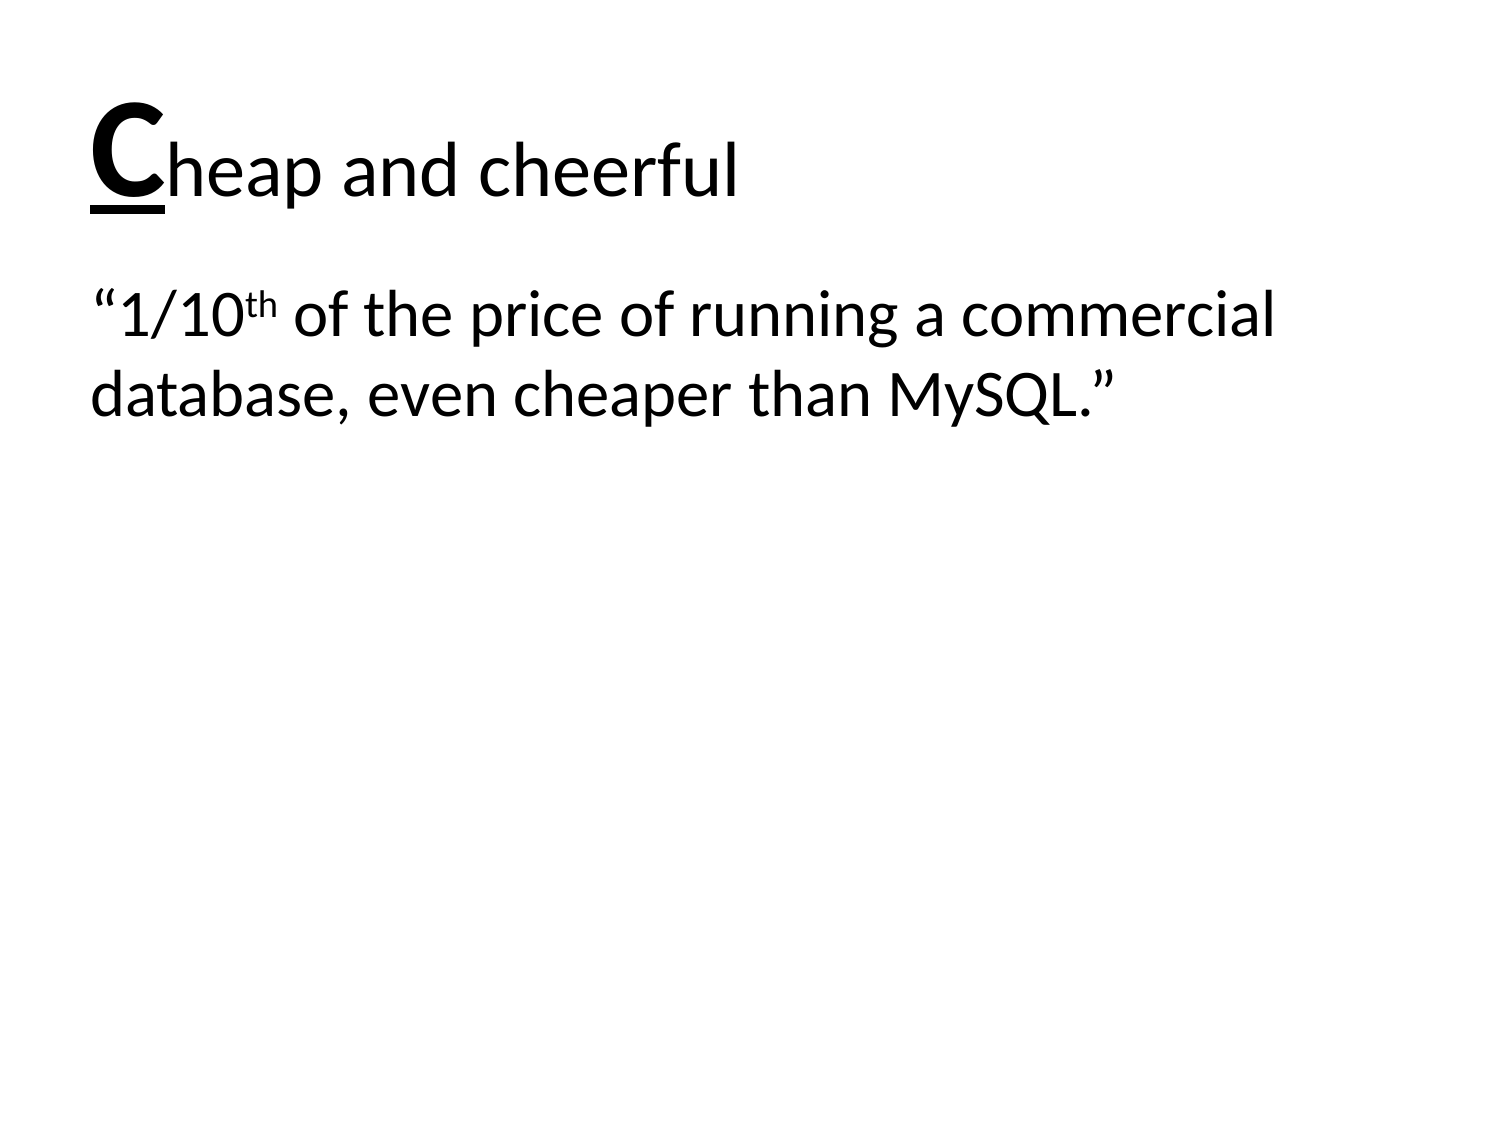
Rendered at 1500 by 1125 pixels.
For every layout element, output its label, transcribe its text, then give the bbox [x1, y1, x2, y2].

list “1/10th of the price of running a commercial database, even cheaper than MySQL.” [75, 262, 1425, 1005]
title Cheap and cheerful [75, 45, 1425, 233]
